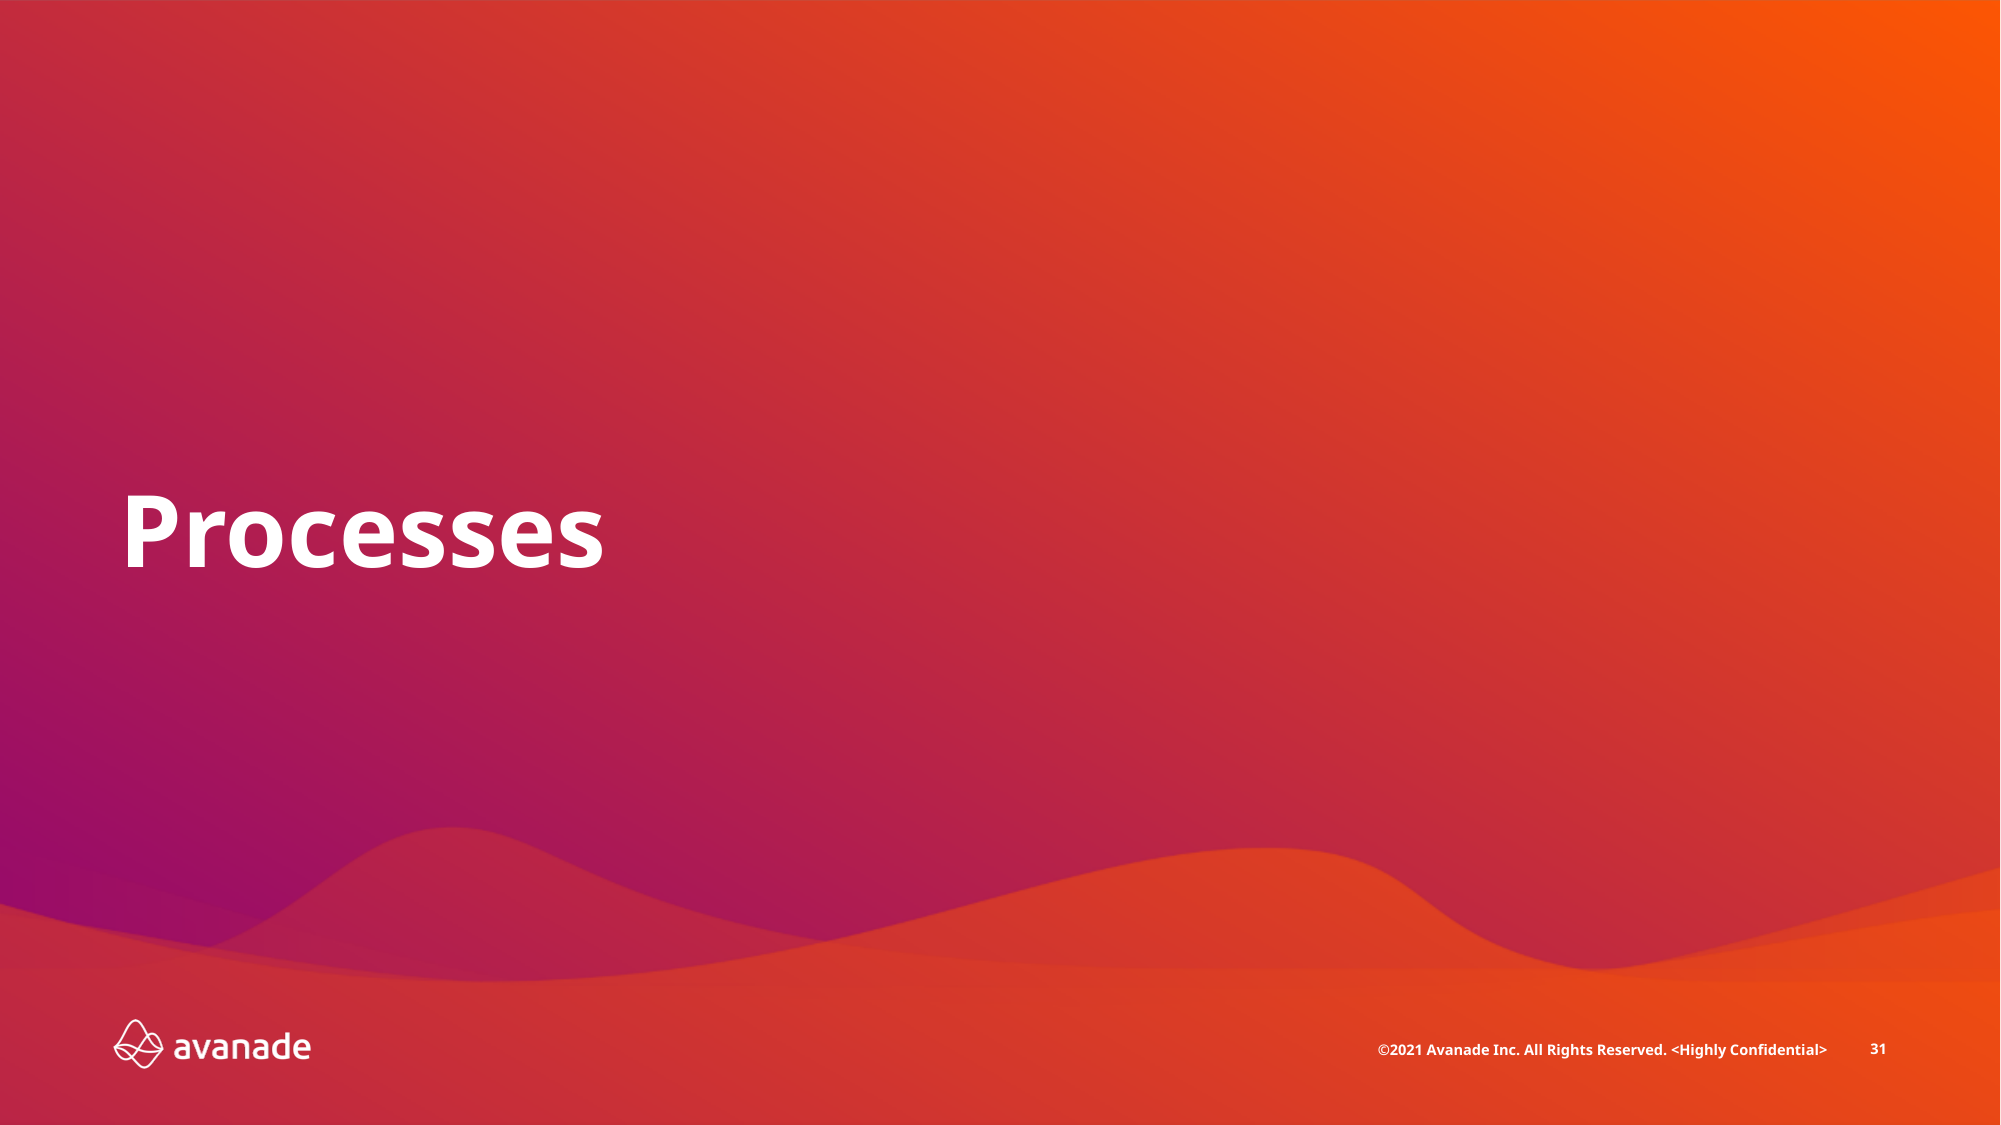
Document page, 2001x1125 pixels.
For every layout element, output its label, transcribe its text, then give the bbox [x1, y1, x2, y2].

list Processes [104, 373, 1885, 597]
picture [0, 0, 2001, 1125]
